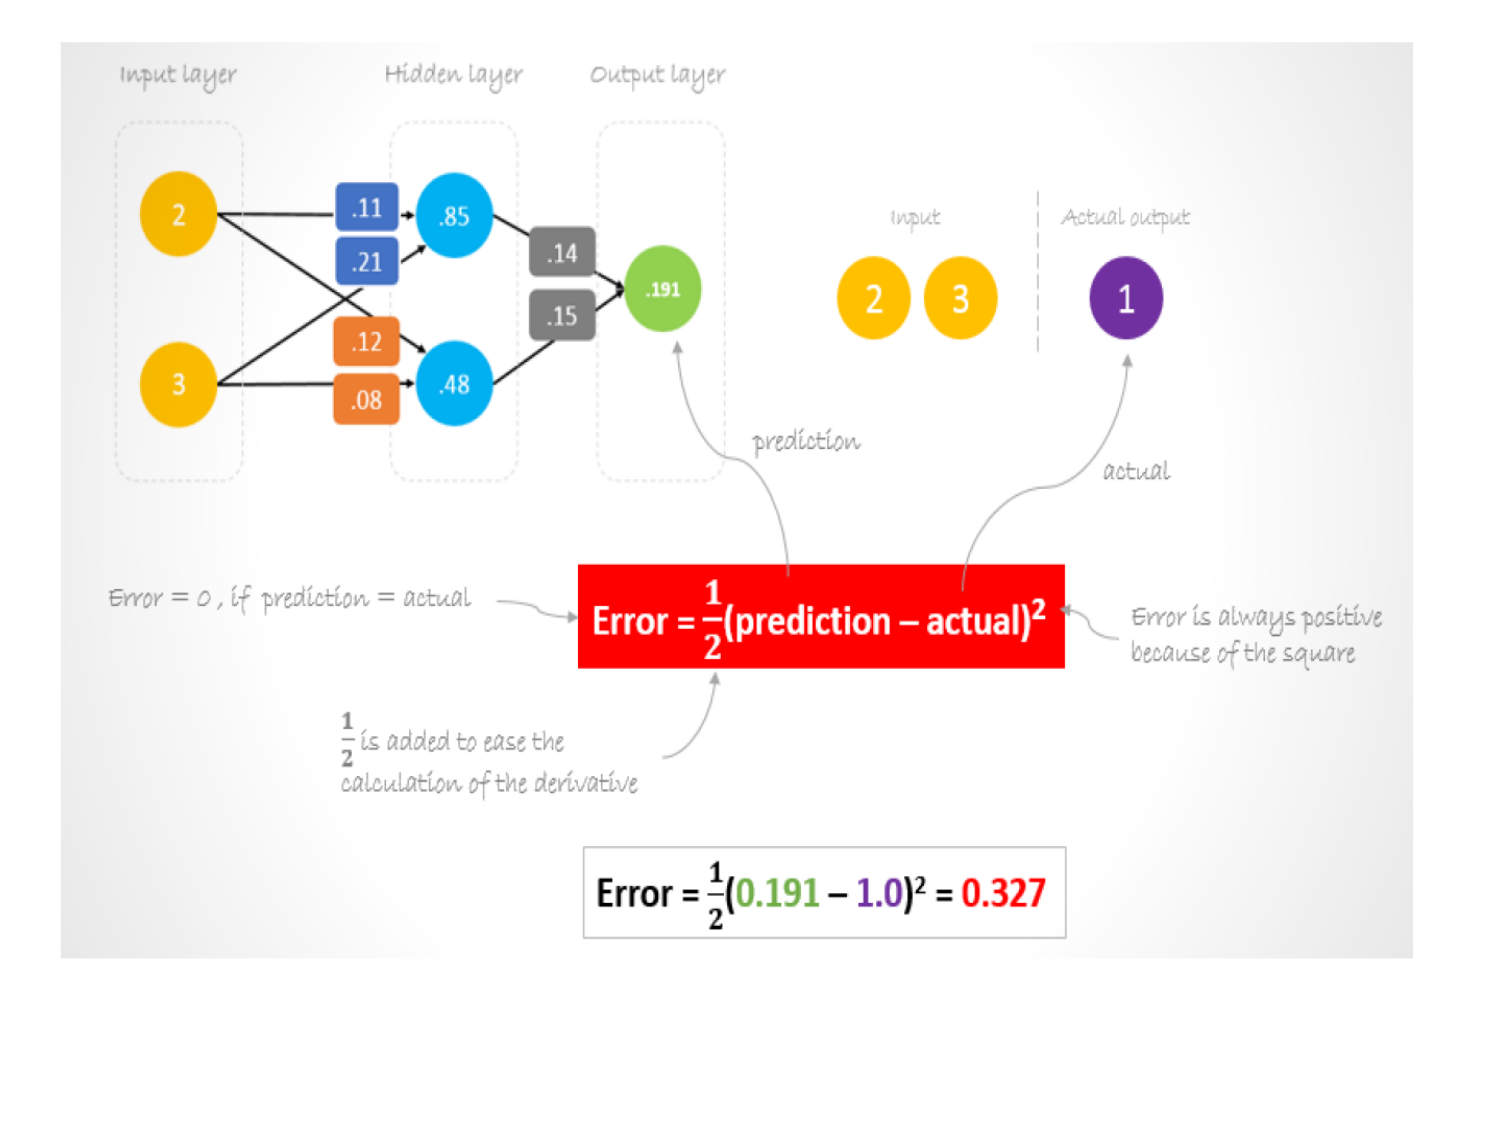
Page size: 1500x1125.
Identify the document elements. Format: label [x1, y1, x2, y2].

picture [41, 23, 1459, 973]
